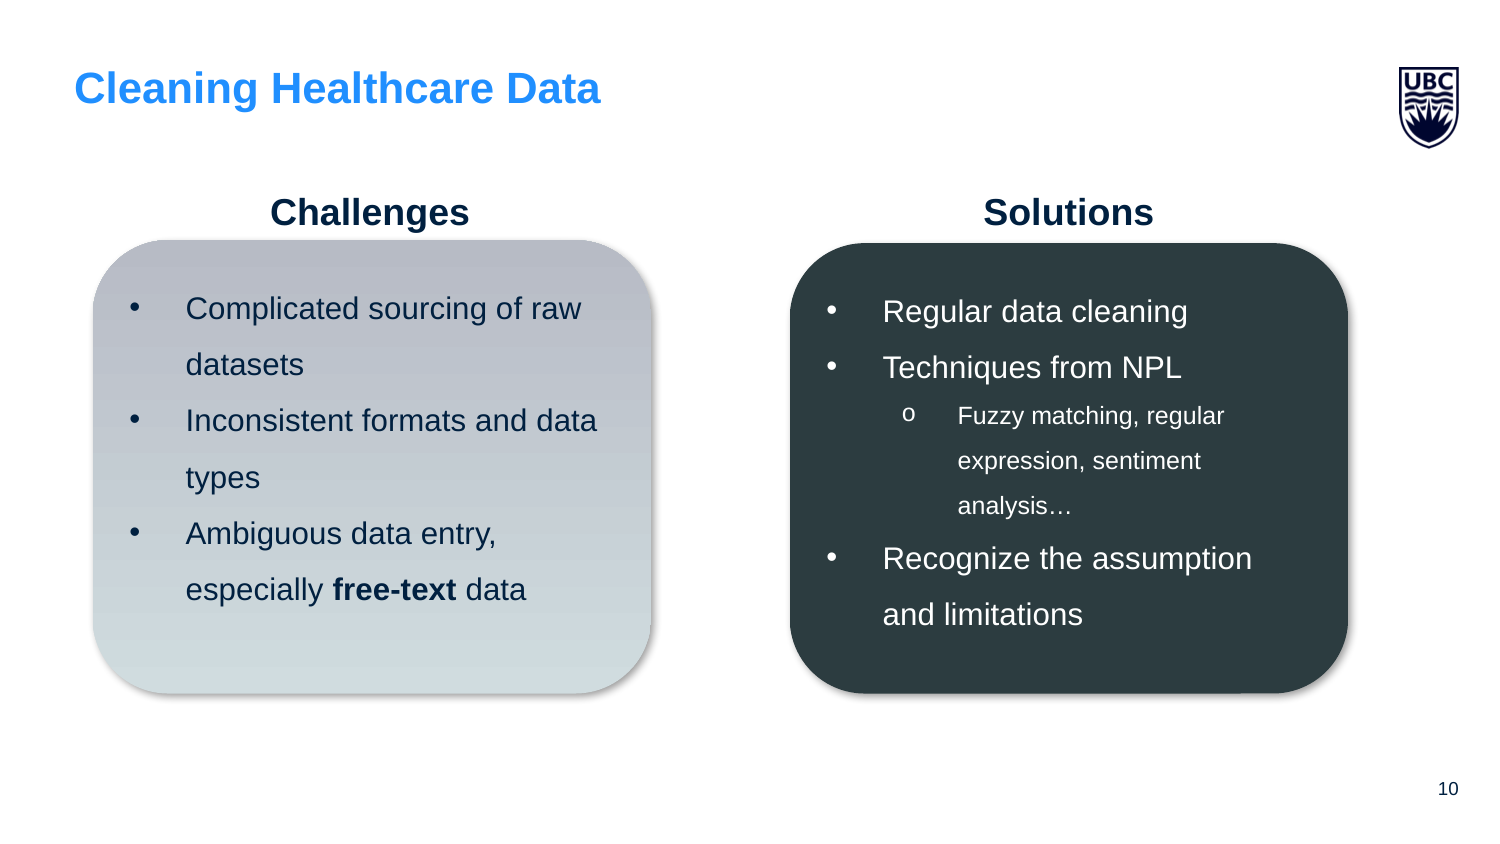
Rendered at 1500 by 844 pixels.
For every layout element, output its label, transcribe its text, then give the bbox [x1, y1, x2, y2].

title Cleaning Healthcare Data [74, 68, 1372, 171]
text_box Solutions [915, 180, 1223, 241]
text_box Regular data cleaning Techniques from NPL Fuzzy matching, regular expression, sentiment analysis… Recognize the assumption and limitations [788, 242, 1349, 695]
text_box Complicated sourcing of raw datasets Inconsistent formats and data types Ambiguous data entry, especially free-text data [91, 239, 652, 695]
picture [1399, 67, 1459, 149]
text_box Challenges [216, 180, 524, 238]
